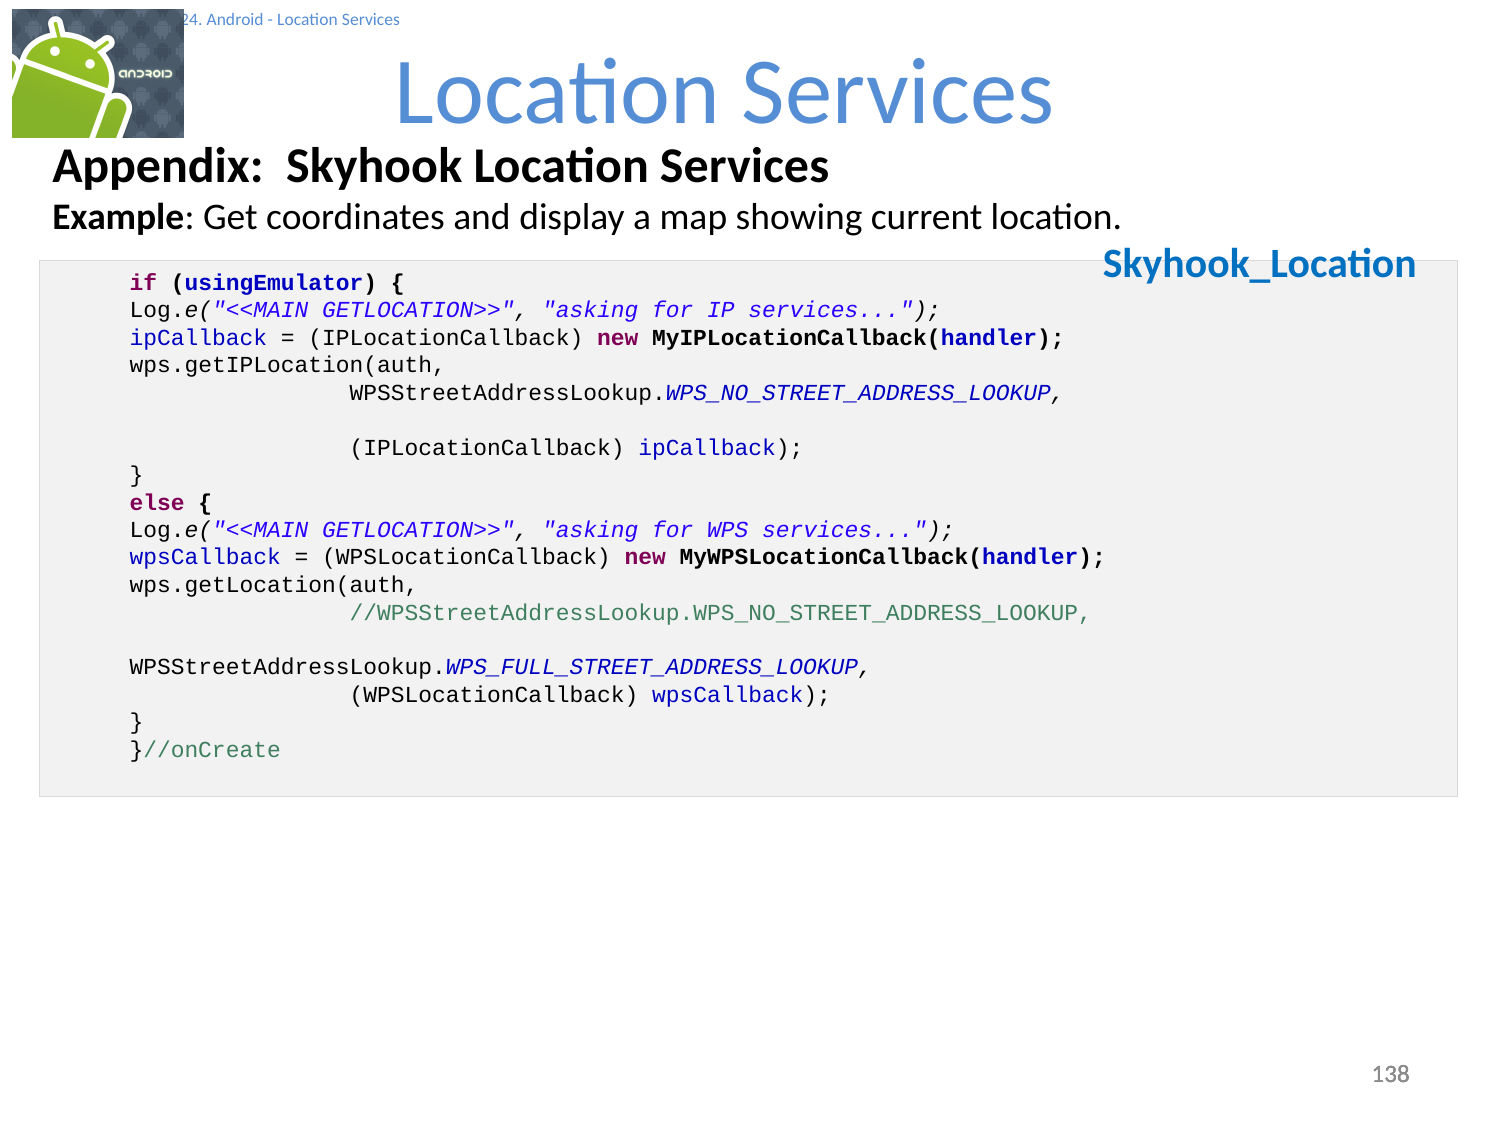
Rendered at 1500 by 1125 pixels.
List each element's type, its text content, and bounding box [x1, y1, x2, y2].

text_box 24. Android - Location Services Location Services [181, 7, 1400, 124]
text_box 138 [1074, 1042, 1425, 1103]
text_box Appendix: Skyhook Location Services Example: Get coordinates and display a map showing current location. [37, 124, 1438, 245]
picture [12, 9, 184, 138]
text_box Skyhook_Location [1043, 228, 1432, 294]
text_box if (usingEmulator) { Log.e("<<MAIN GETLOCATION>>", "asking for IP services..."); ipCallback = (IPLocationCallback) new MyIPLocationCallback(handler); wps.getIPLocation(auth, WPSStreetAddressLookup.WPS_NO_STREET_ADDRESS_LOOKUP, (IPLocationCallback) ipCallback); } else { Log.e("<<MAIN GETLOCATION>>", "asking for WPS services..."); wpsCallback = (WPSLocationCallback) new MyWPSLocationCallback(handler); wps.getLocation(auth, //WPSStreetAddressLookup.WPS_NO_STREET_ADDRESS_LOOKUP, WPSStreetAddressLookup.WPS_FULL_STREET_ADDRESS_LOOKUP, (WPSLocationCallback) wpsCallback); } }//onCreate [39, 260, 1458, 797]
